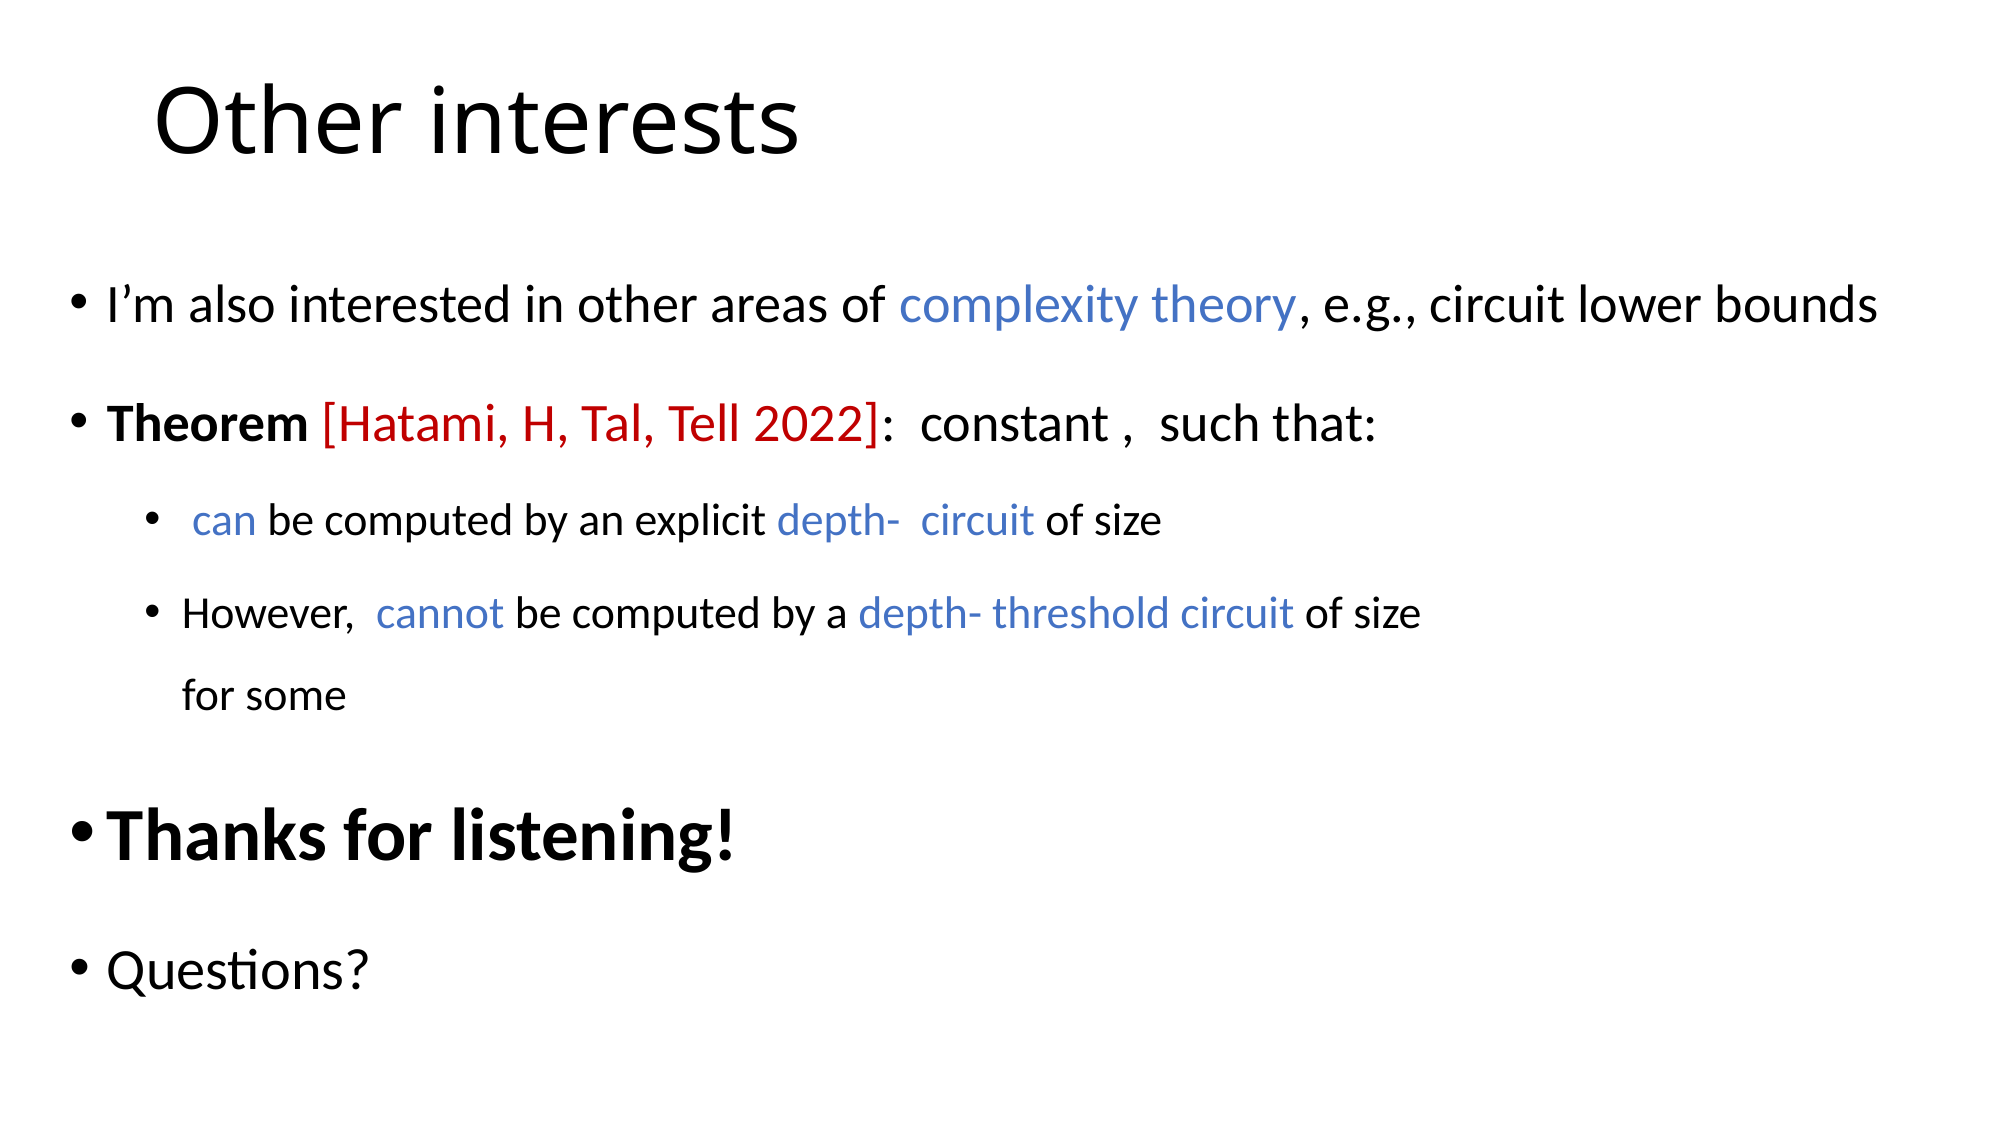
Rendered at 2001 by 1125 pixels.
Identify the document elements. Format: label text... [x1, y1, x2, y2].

title Other interests [137, 15, 1863, 233]
